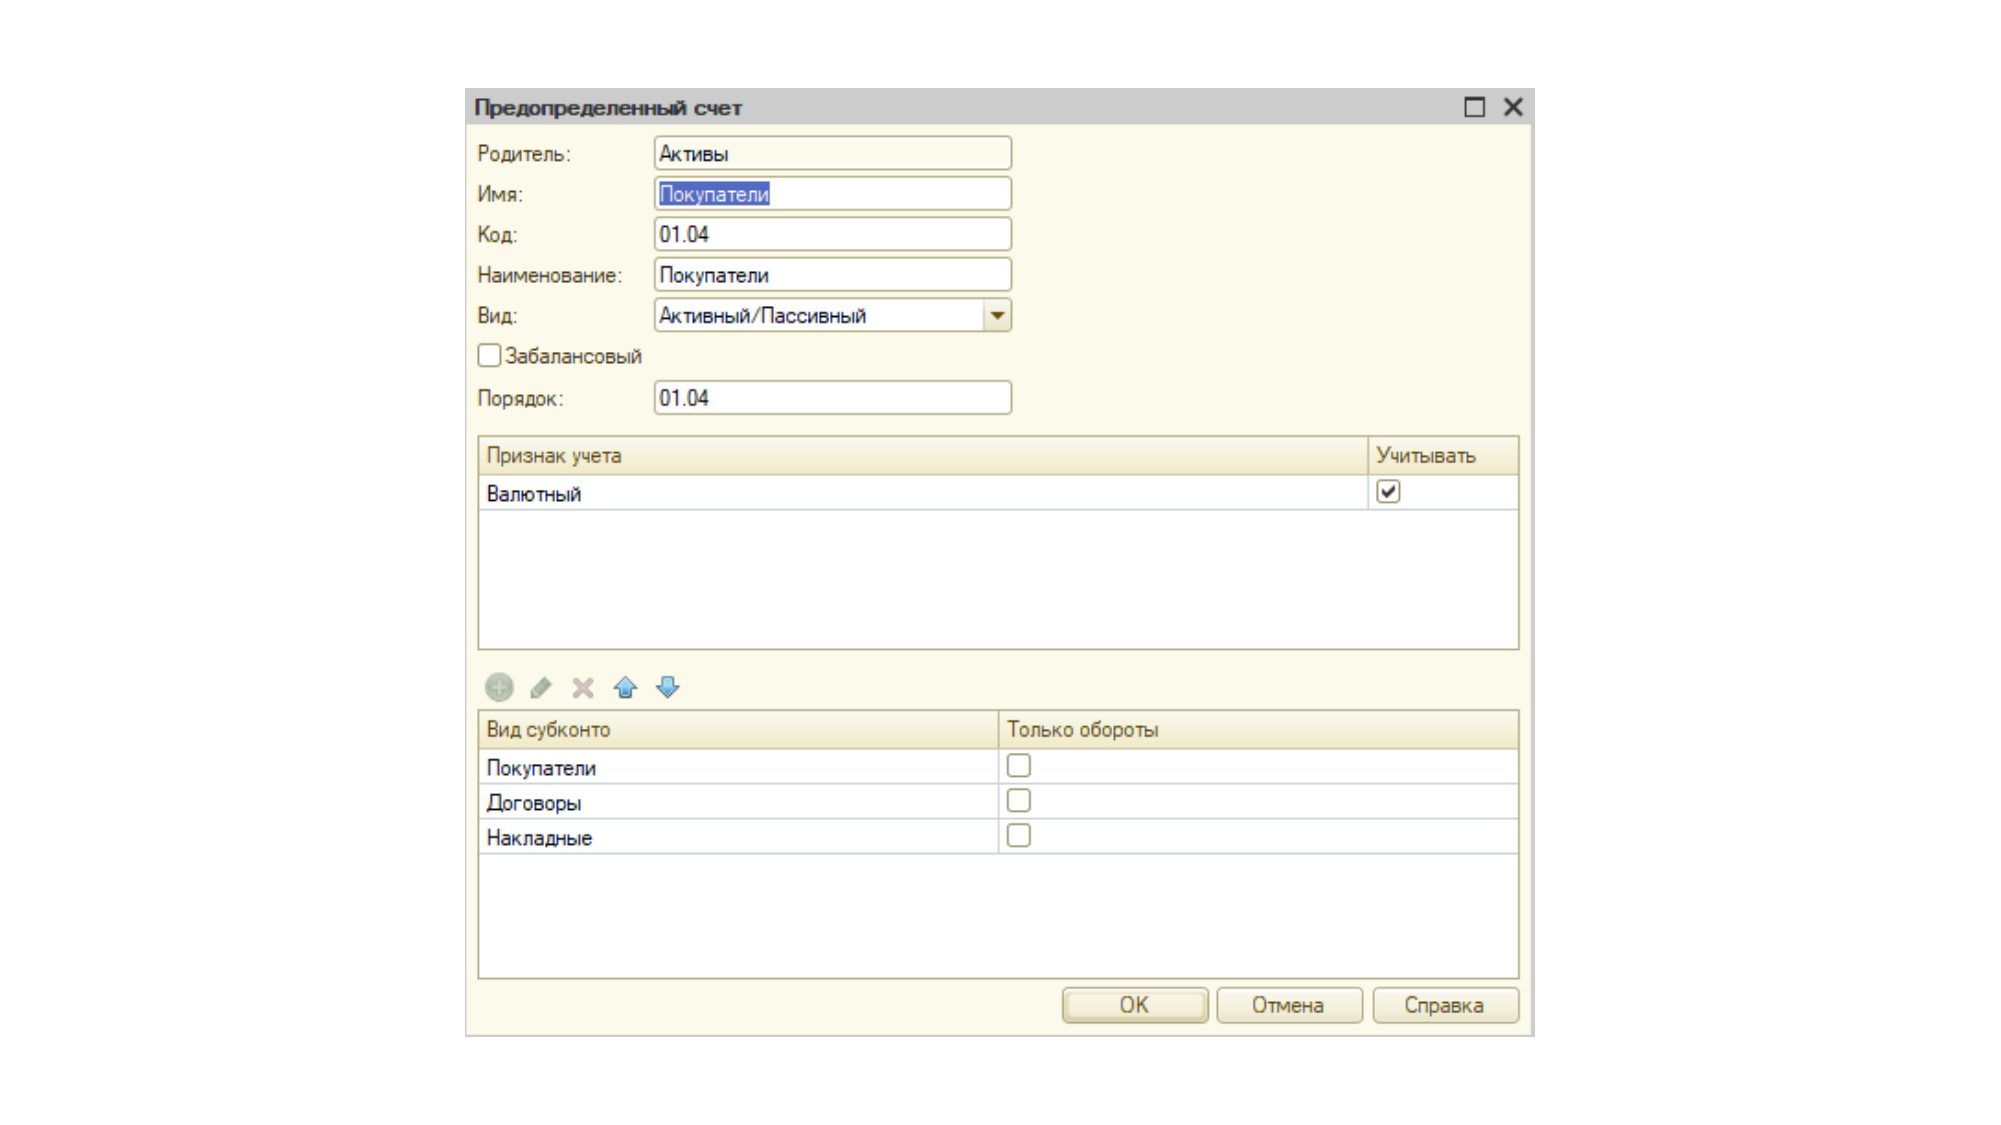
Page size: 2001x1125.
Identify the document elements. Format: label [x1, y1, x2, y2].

picture [465, 88, 1535, 1037]
